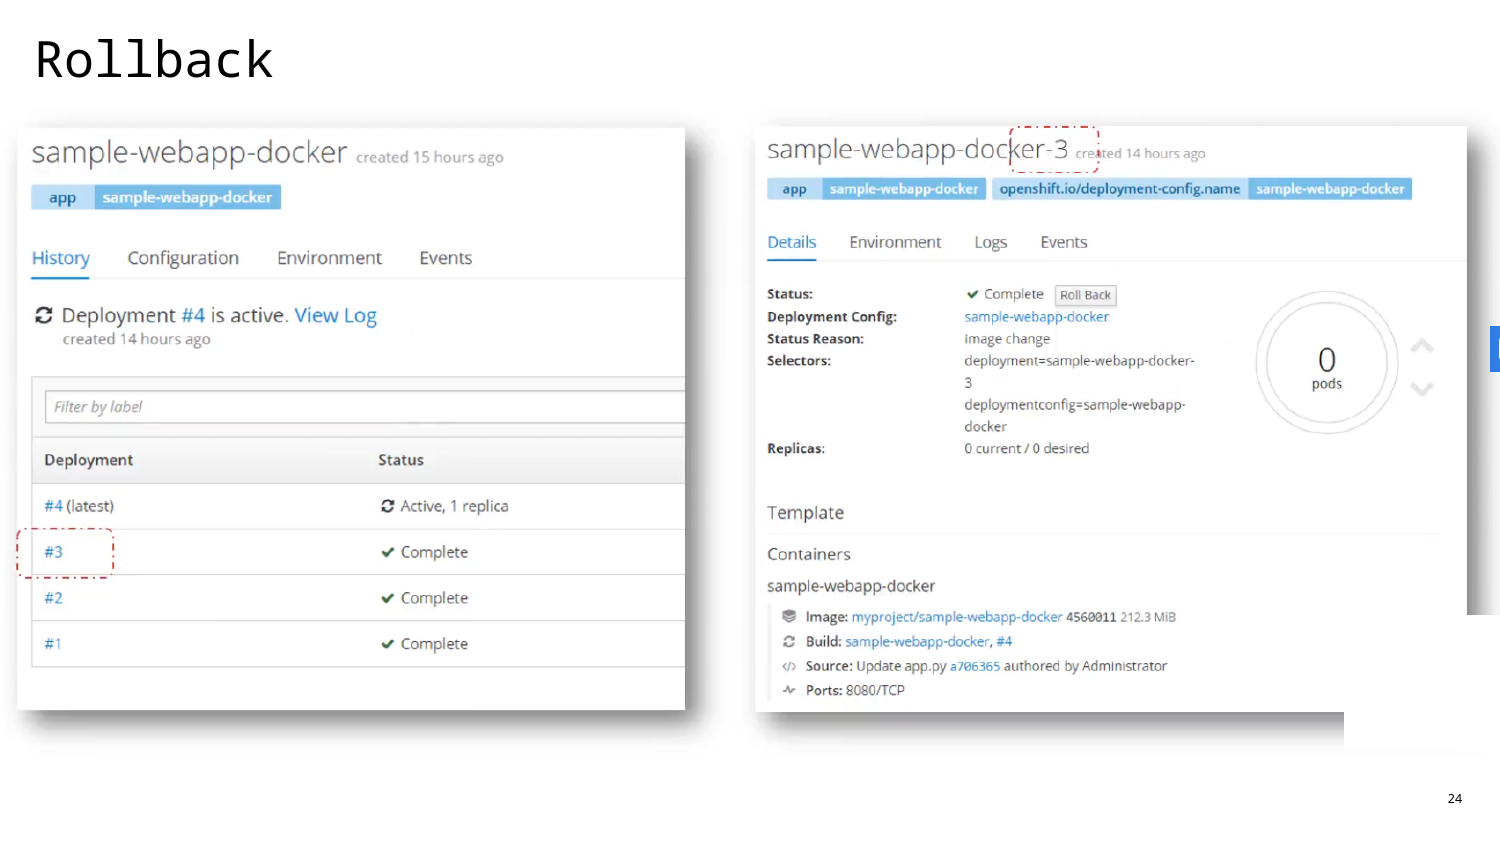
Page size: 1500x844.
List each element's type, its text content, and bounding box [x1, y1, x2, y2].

picture [0, 105, 1500, 774]
slide_number 24 [1162, 785, 1463, 813]
title Rollback [34, 28, 714, 104]
